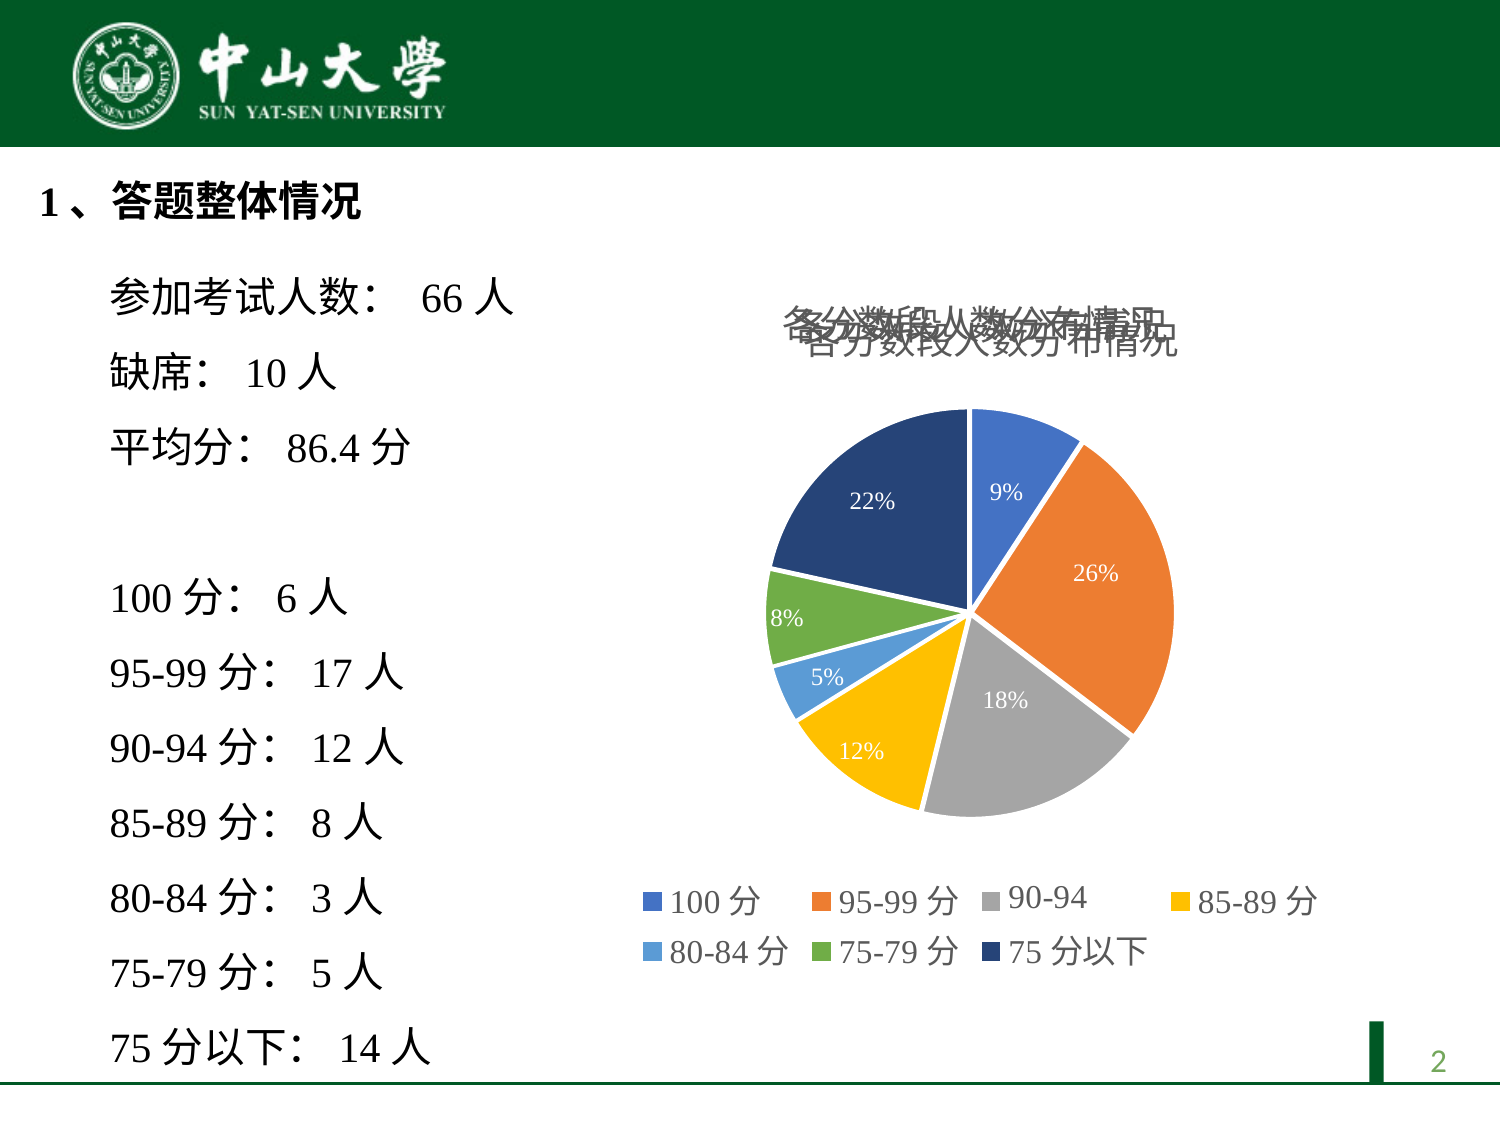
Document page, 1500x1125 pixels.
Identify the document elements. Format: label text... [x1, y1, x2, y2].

text_box 参加考试人数： 66人 缺席：10人 平均分：86.4分 100分：6人 95-99分：17人 90-94分：12人 85-89分：8人 80-84分：3人 75-79分：5人 75分以下：14人 [94, 238, 536, 1079]
slide_number 2 [1124, 1029, 1462, 1083]
text_box [0, 0, 1500, 148]
text_box 1、答题整体情况 [24, 167, 377, 233]
chart [555, 259, 1406, 995]
picture [45, 0, 465, 147]
text_box [1368, 1020, 1385, 1029]
slide_number 2 [1124, 1084, 1462, 1090]
